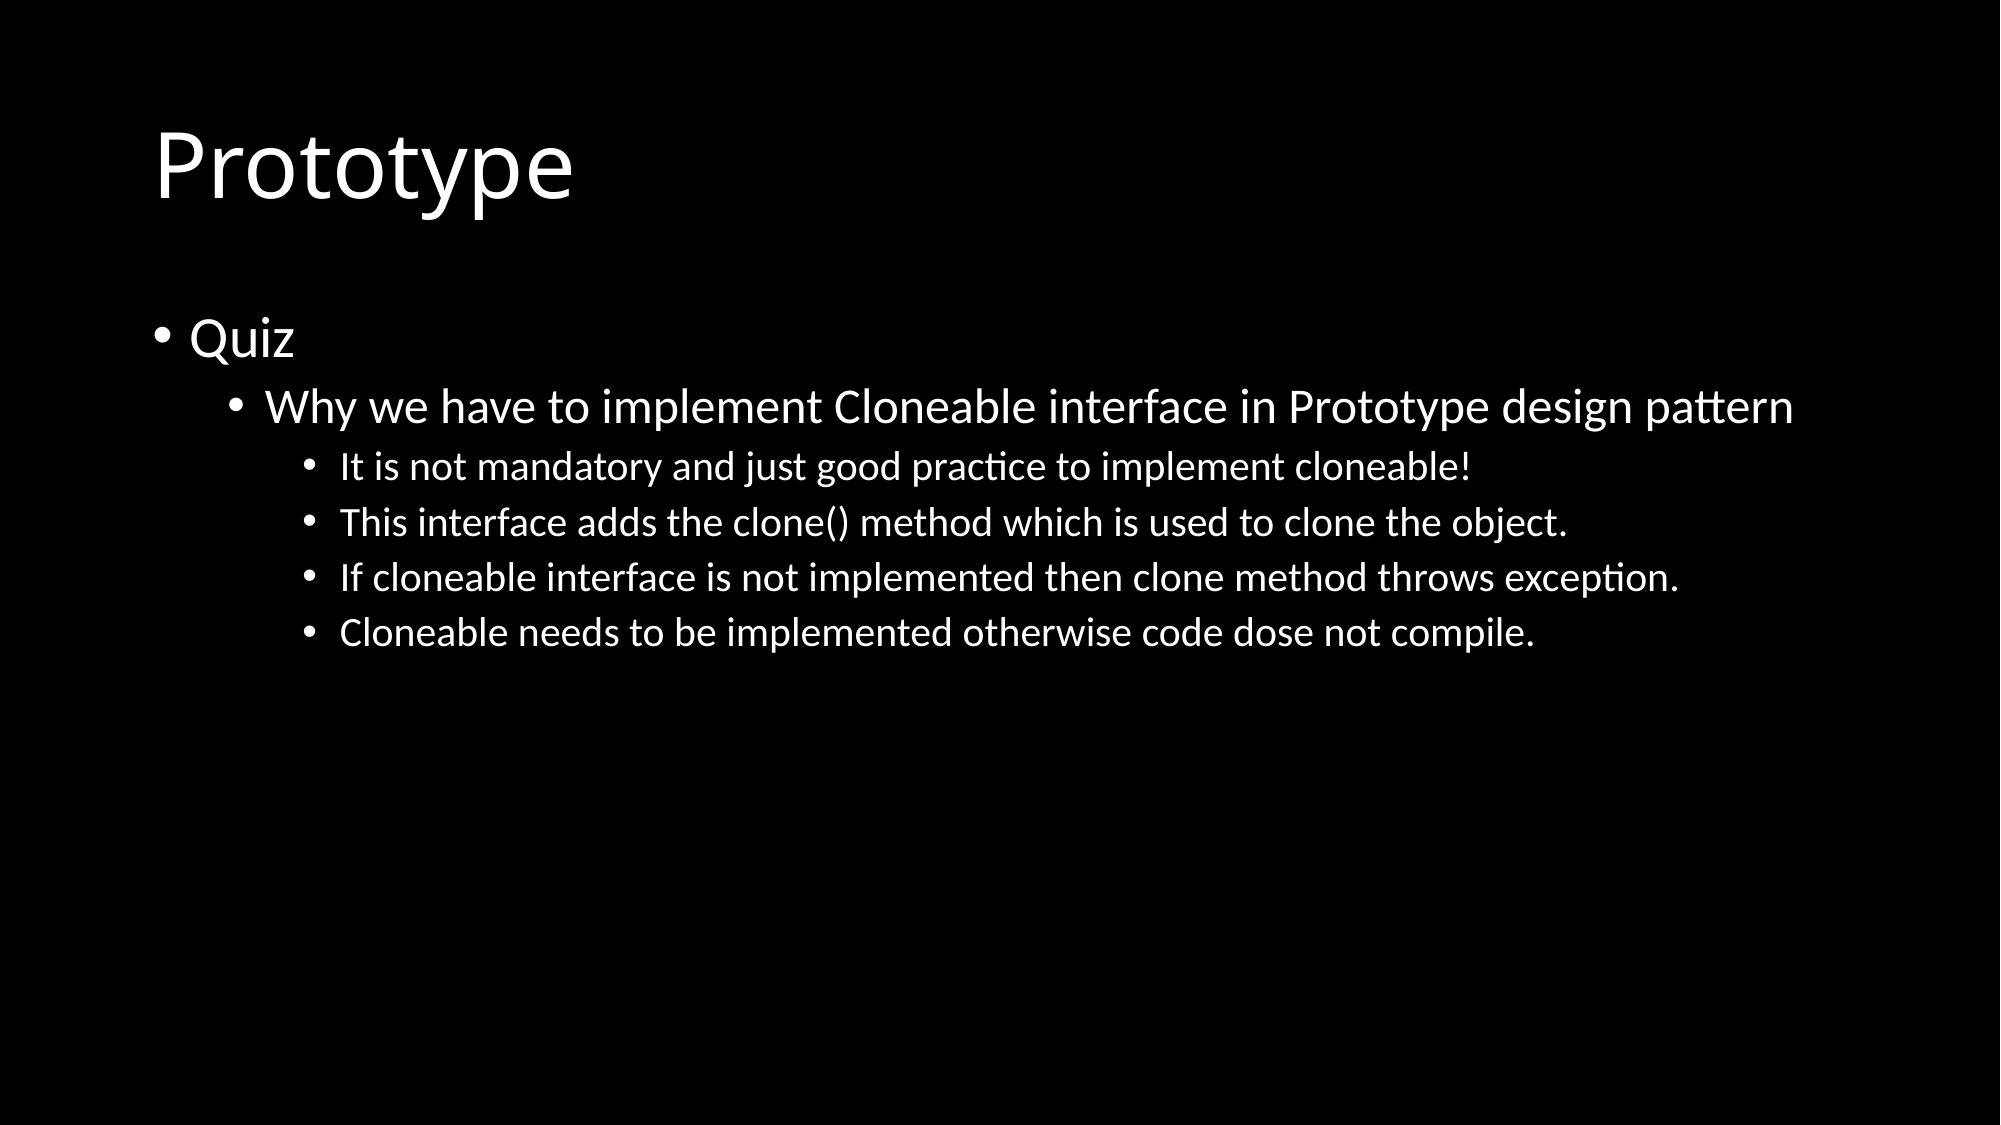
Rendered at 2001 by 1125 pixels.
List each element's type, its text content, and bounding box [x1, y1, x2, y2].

title Prototype [137, 59, 1863, 278]
list Quiz Why we have to implement Cloneable interface in Prototype design pattern It is not mandatory and just good practice to implement cloneable! This interface adds the clone() method which is used to clone the object. If cloneable interface is not implemented then clone method throws exception. Cloneable needs to be implemented otherwise code dose not compile. [137, 299, 1863, 1014]
